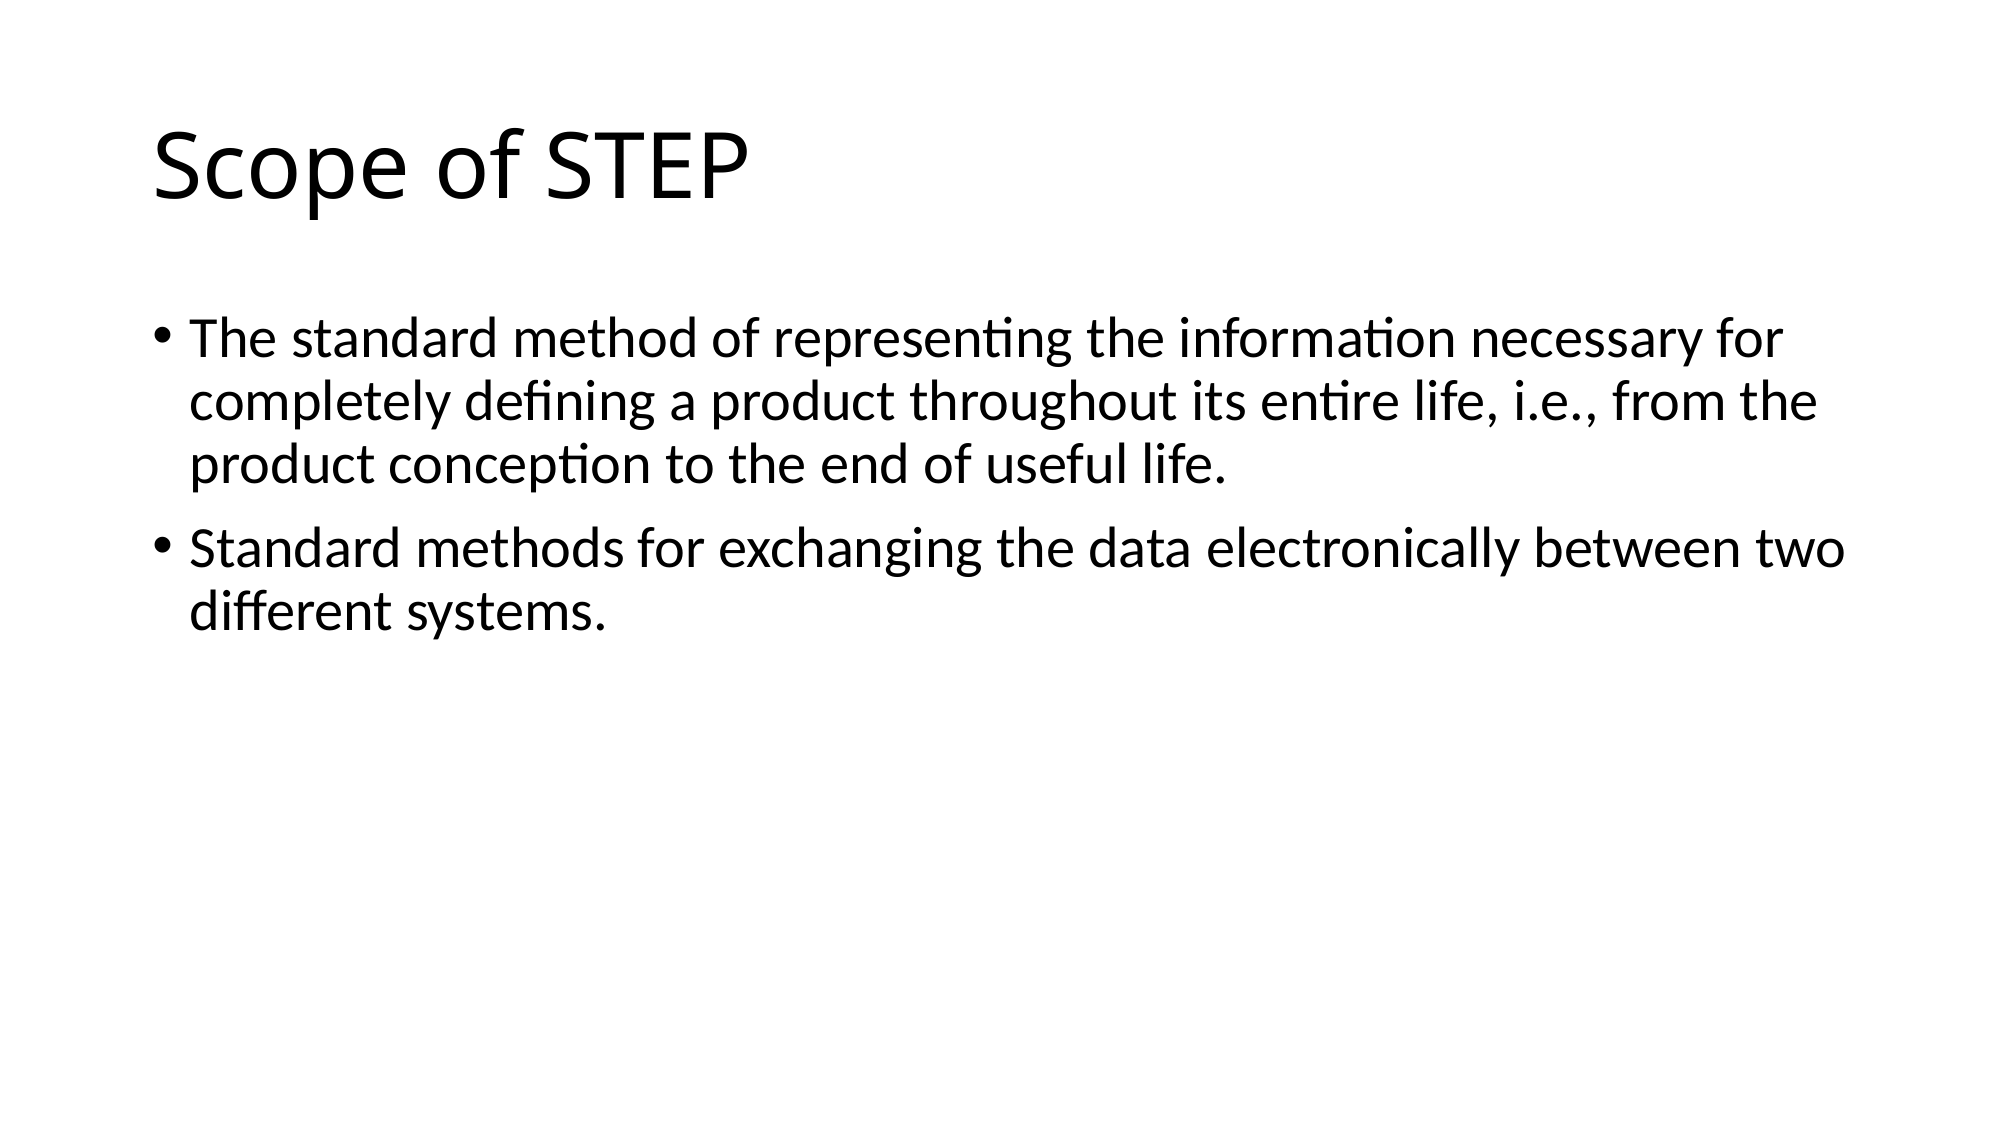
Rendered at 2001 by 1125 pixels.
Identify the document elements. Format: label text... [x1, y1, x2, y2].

title Scope of STEP [137, 59, 1863, 278]
list The standard method of representing the information necessary for completely defining a product throughout its entire life, i.e., from the product conception to the end of useful life. Standard methods for exchanging the data electronically between two different systems. [137, 299, 1863, 1014]
